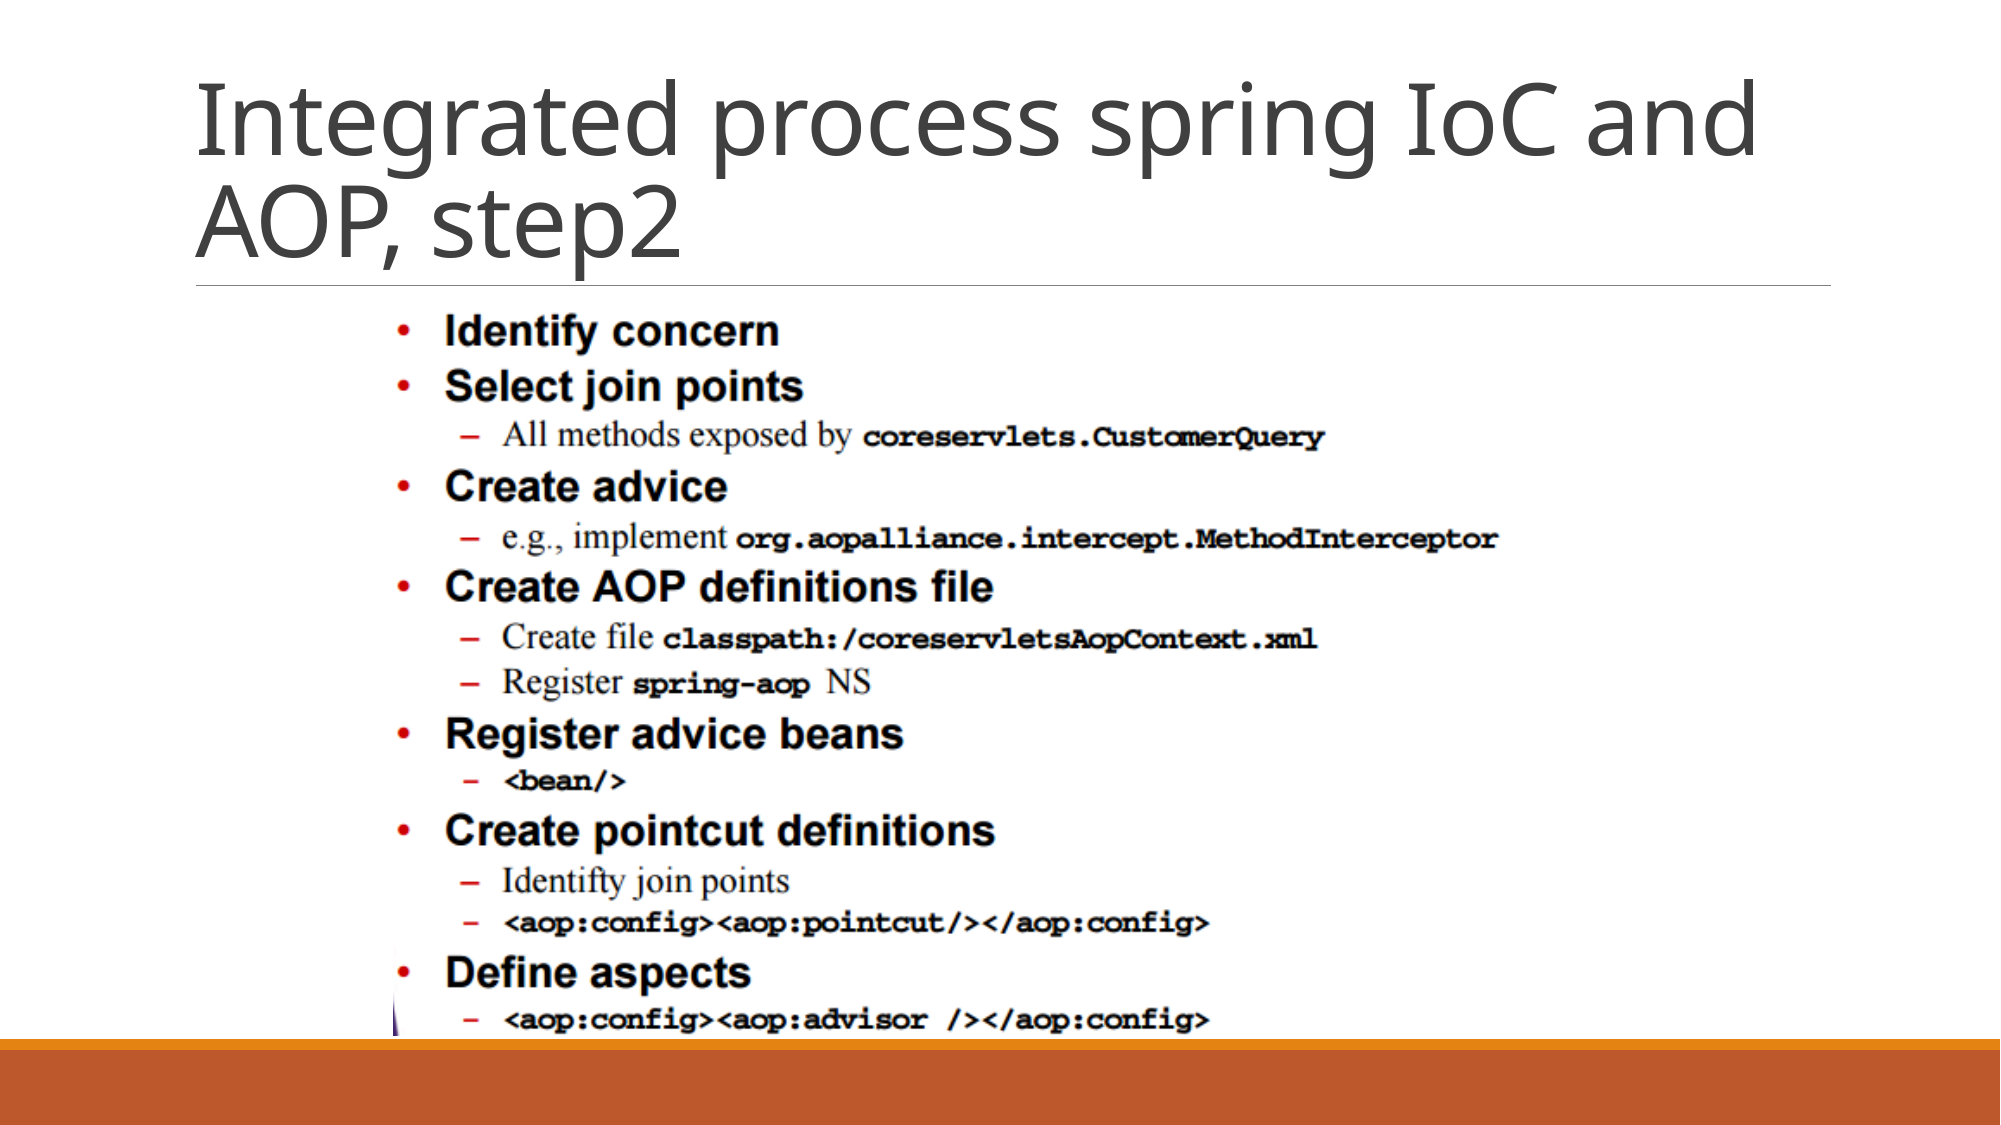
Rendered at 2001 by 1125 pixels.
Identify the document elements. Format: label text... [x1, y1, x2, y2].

picture [393, 301, 1521, 1036]
title Integrated process spring IoC and AOP, step2 [180, 47, 1830, 285]
